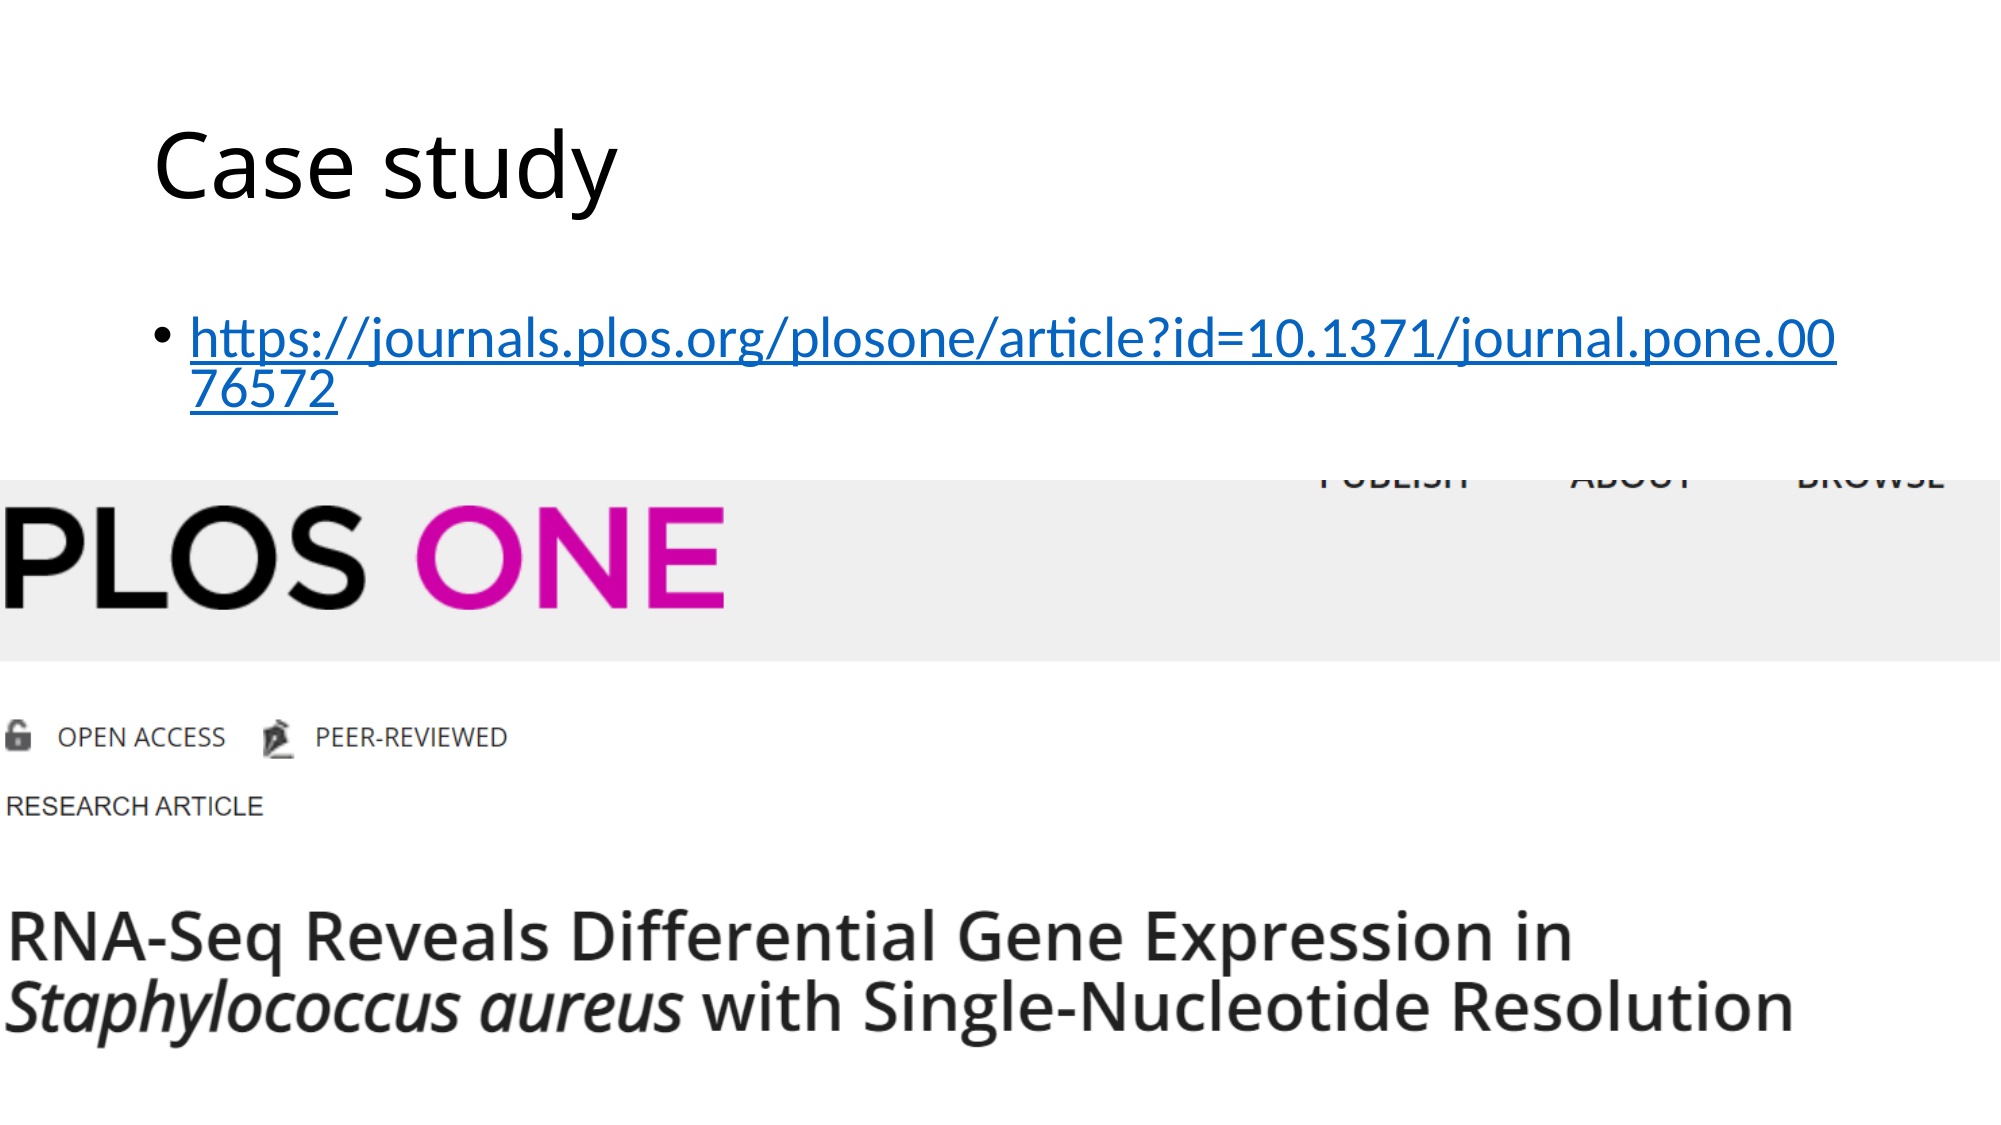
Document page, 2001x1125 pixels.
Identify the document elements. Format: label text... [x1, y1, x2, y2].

picture [0, 480, 2000, 1077]
title Case study [137, 59, 1863, 278]
list https://journals.plos.org/plosone/article?id=10.1371/journal.pone.0076572 [137, 299, 1863, 480]
